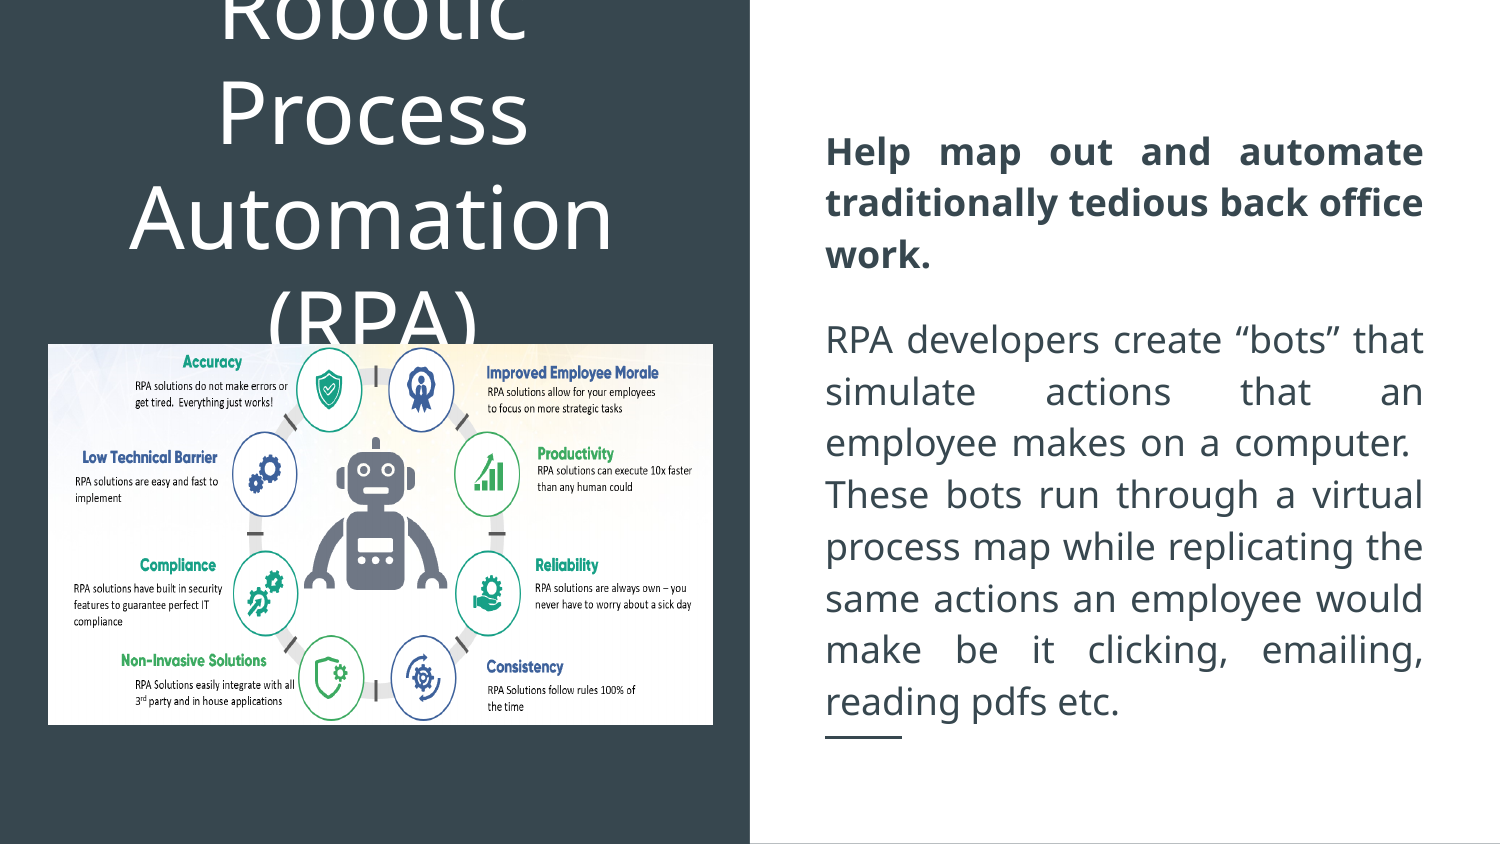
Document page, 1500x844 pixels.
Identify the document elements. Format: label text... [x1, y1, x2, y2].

title Robotic Process Automation (RPA) [41, 24, 705, 300]
picture [48, 343, 713, 726]
list Help map out and automate traditionally tedious back office work. RPA developers create “bots” that simulate actions that an employee makes on a computer. These bots run through a virtual process map while replicating the same actions an employee would make be it clicking, emailing, reading pdfs etc. [810, 118, 1440, 725]
